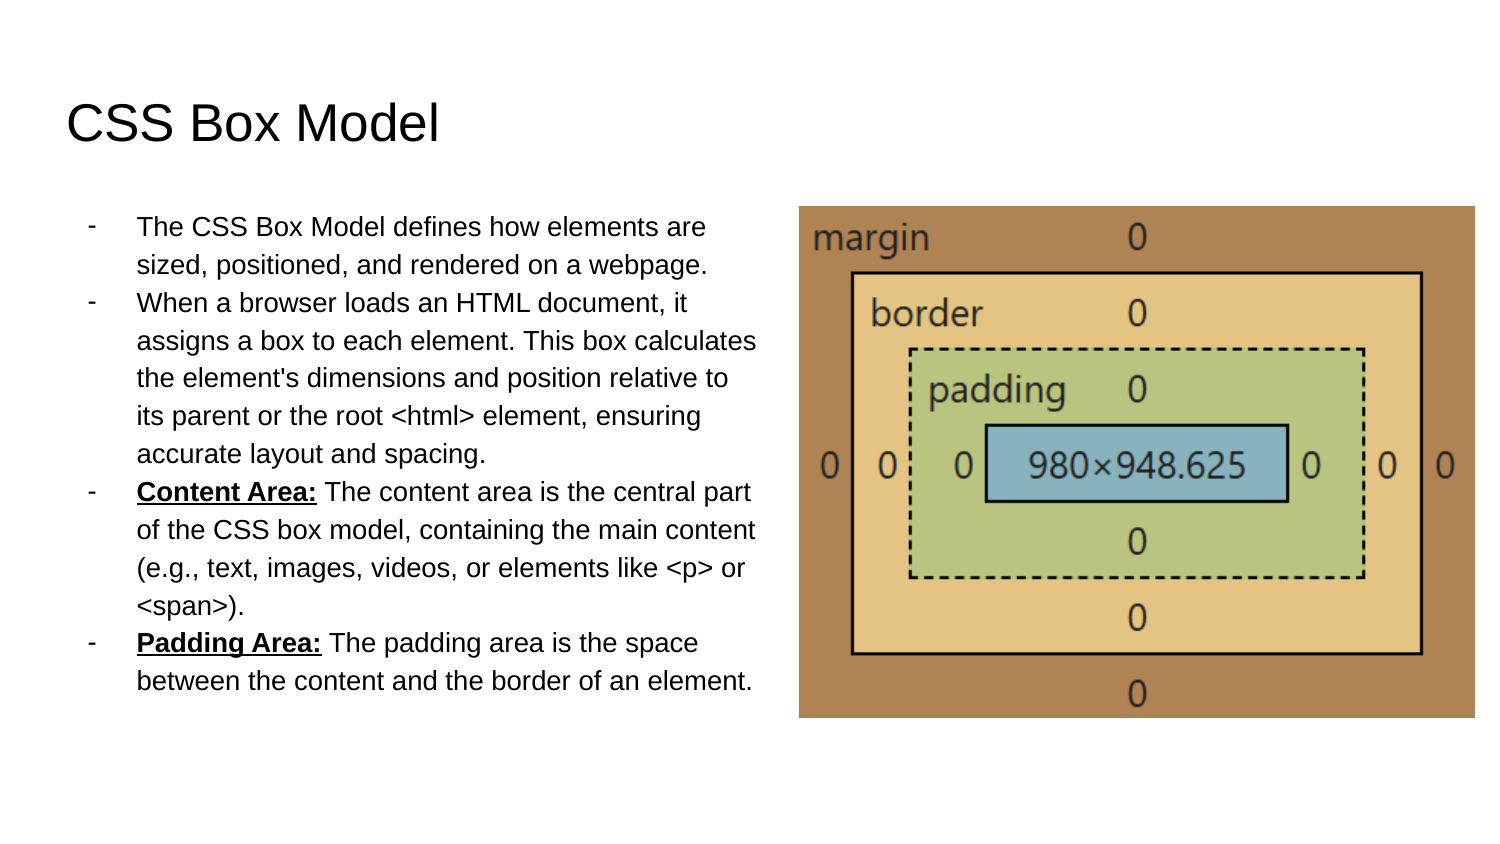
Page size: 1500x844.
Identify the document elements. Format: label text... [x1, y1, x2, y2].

picture [798, 206, 1476, 718]
title CSS Box Model [51, 72, 1449, 167]
list The CSS Box Model defines how elements are sized, positioned, and rendered on a webpage. When a browser loads an HTML document, it assigns a box to each element. This box calculates the element's dimensions and position relative to its parent or the root <html> element, ensuring accurate layout and spacing. Content Area: The content area is the central part of the CSS box model, containing the main content (e.g., text, images, videos, or elements like <p> or <span>). Padding Area: The padding area is the space between the content and the border of an element. [51, 189, 774, 750]
